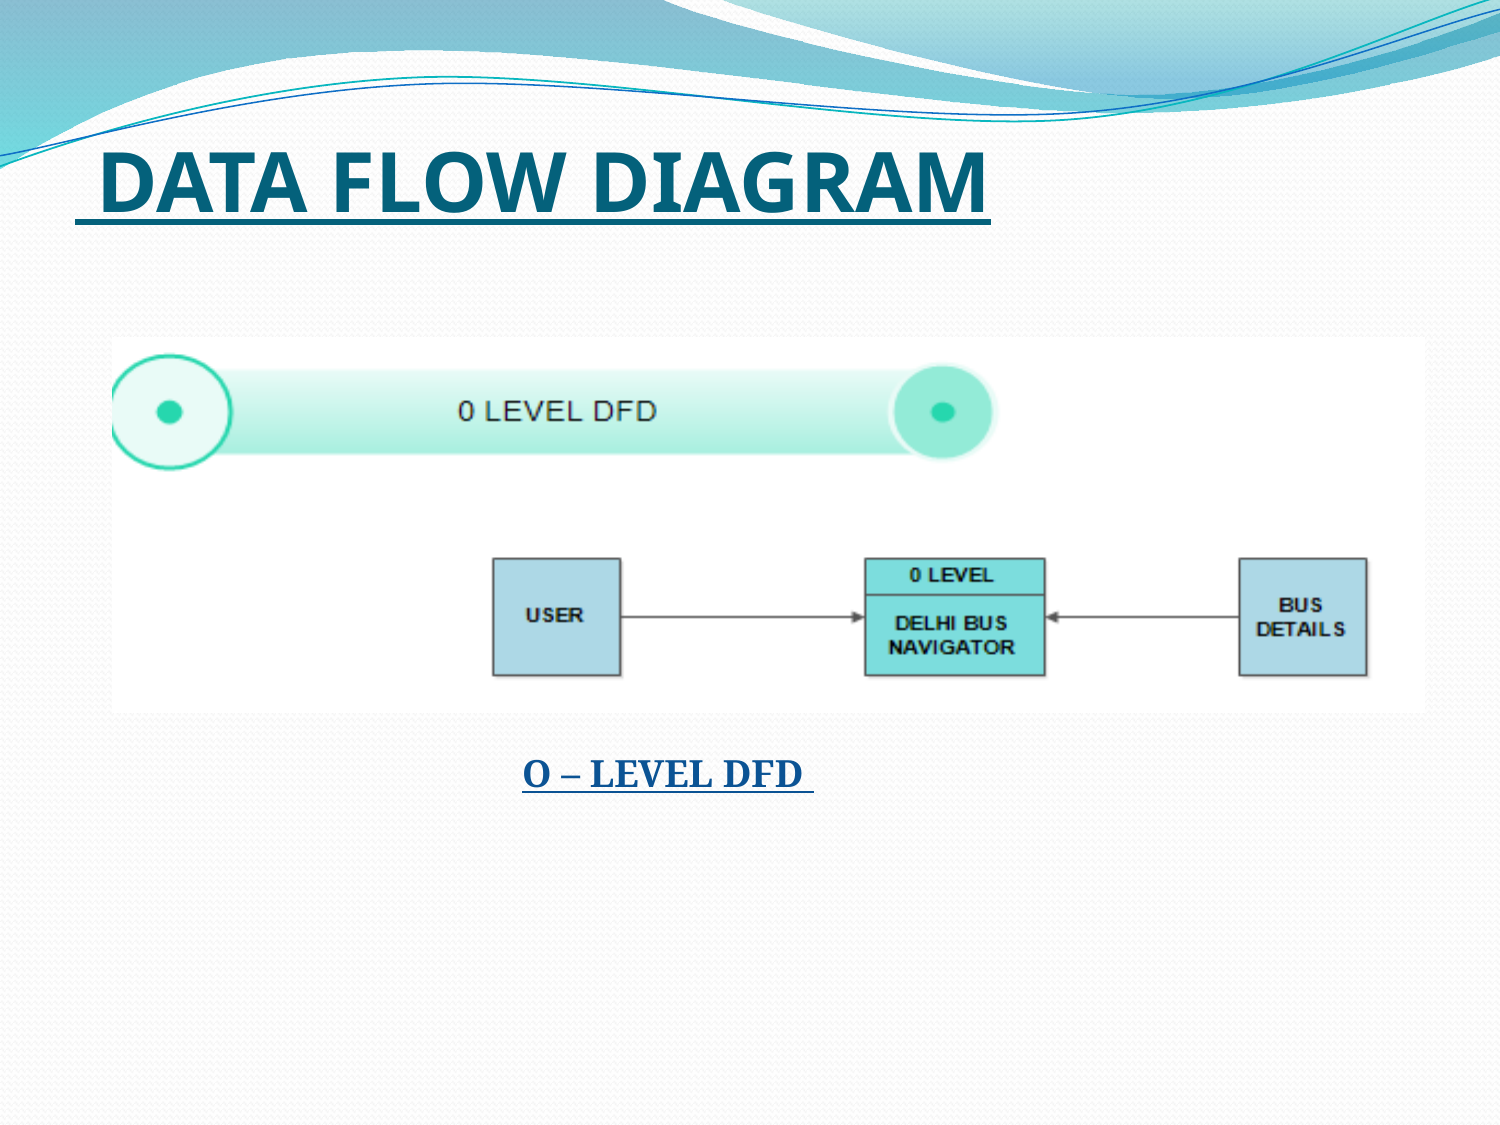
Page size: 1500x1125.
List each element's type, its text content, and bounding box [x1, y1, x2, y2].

picture [112, 337, 1426, 713]
text_box O – LEVEL DFD [507, 742, 829, 803]
title DATA FLOW DIAGRAM [75, 115, 1438, 238]
